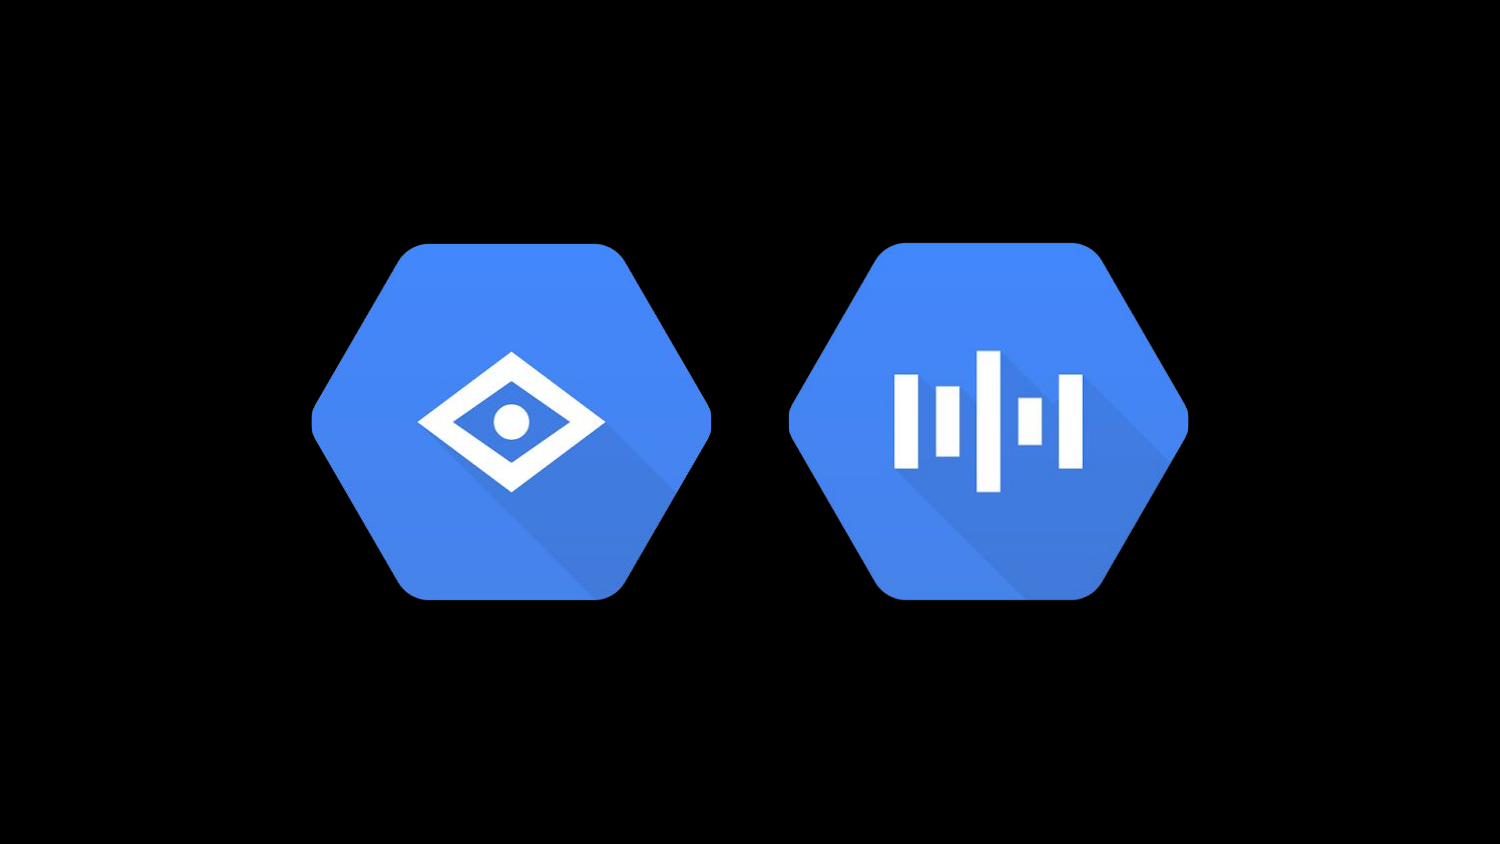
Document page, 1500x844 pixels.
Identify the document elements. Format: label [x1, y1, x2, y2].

text_box [0, 0, 1500, 844]
